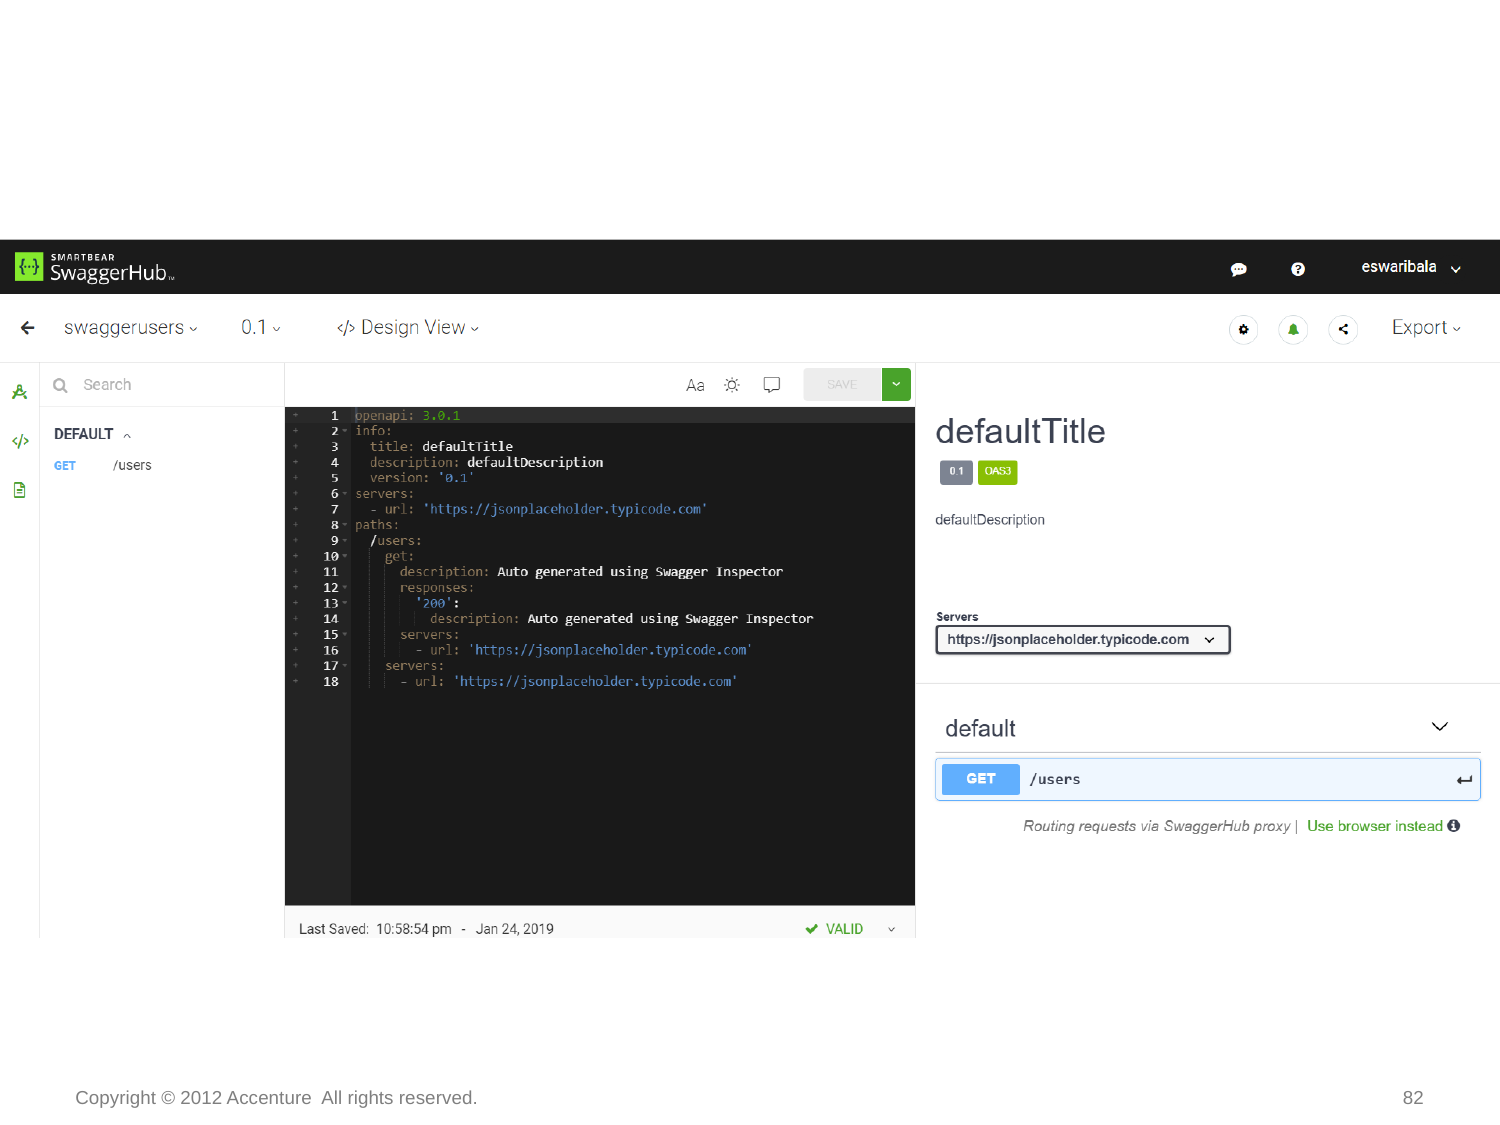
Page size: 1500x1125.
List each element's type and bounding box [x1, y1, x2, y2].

picture [0, 237, 1500, 938]
